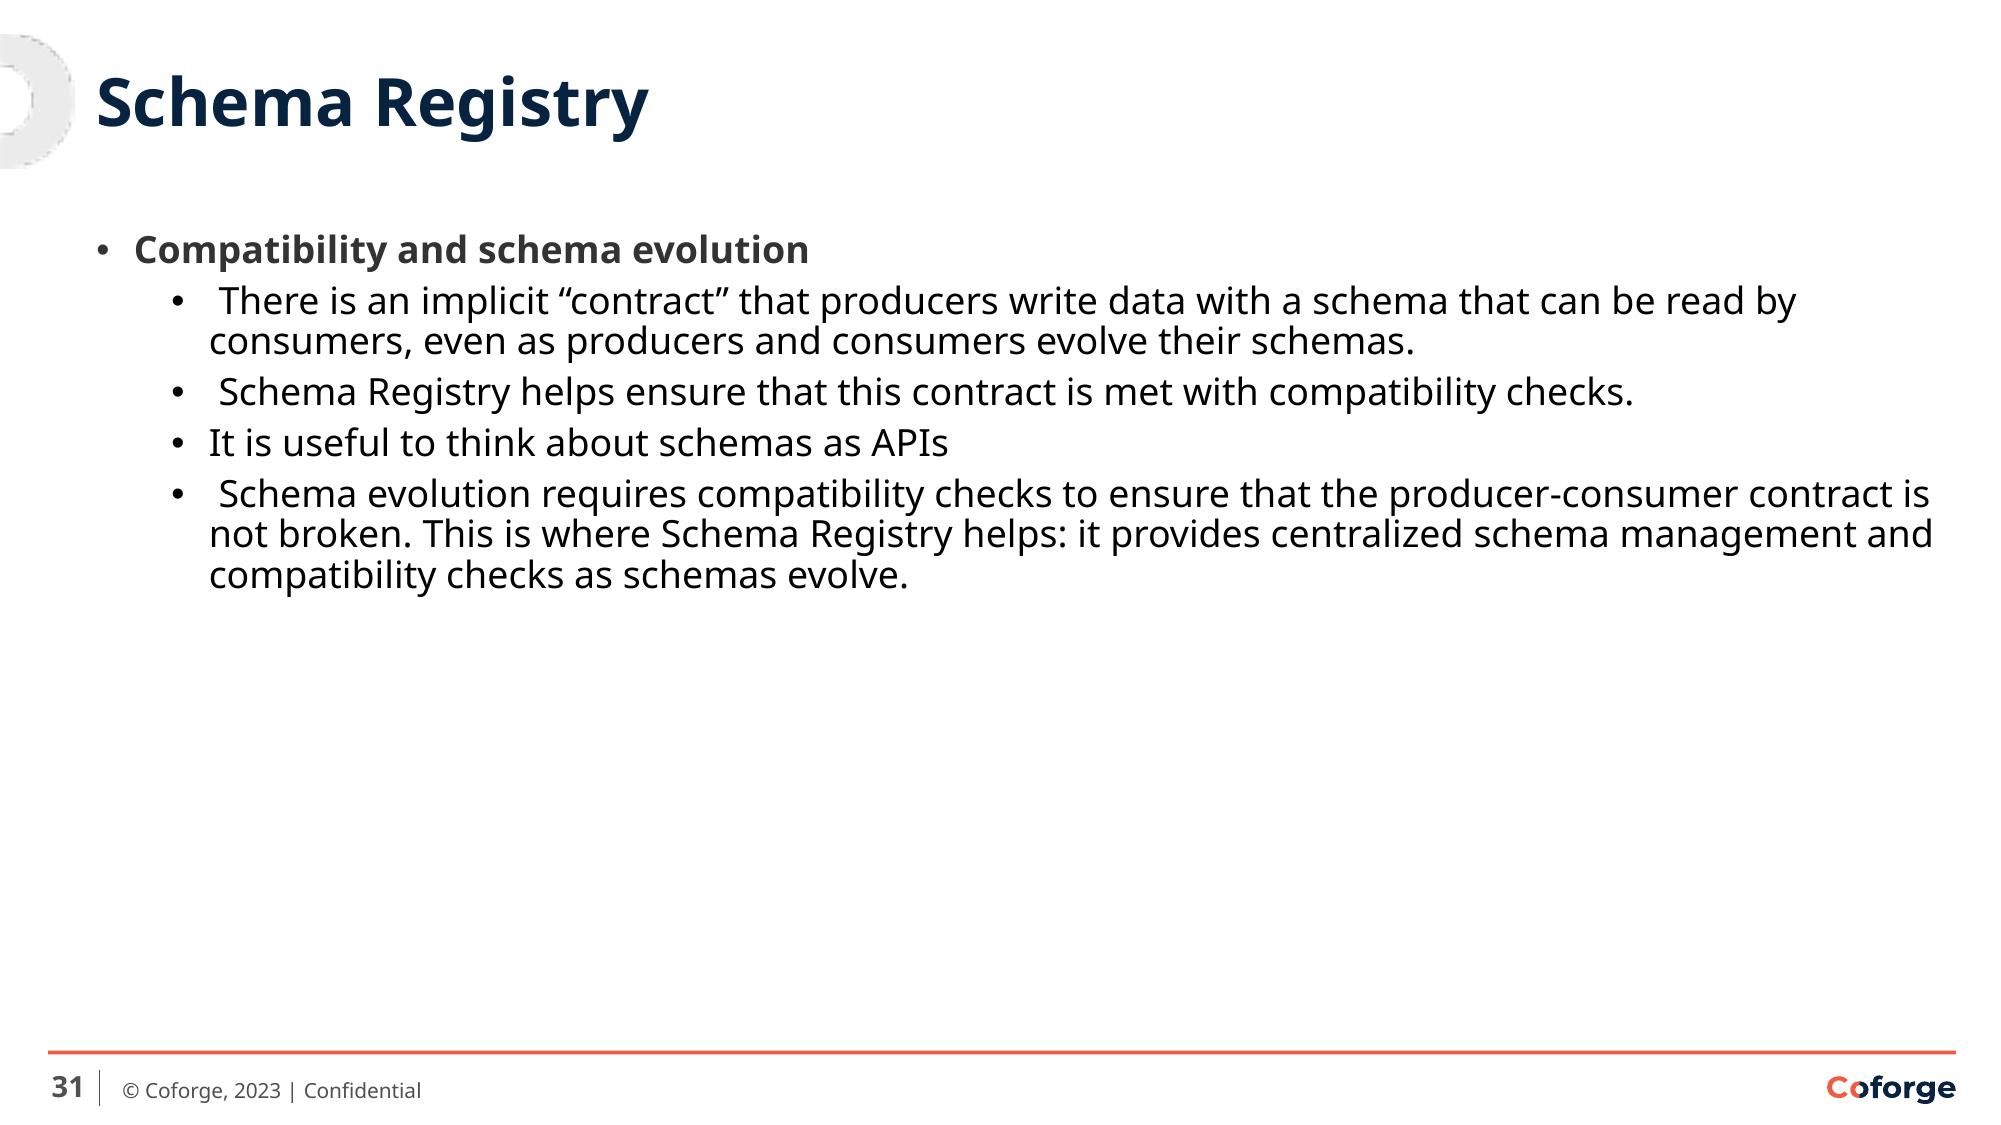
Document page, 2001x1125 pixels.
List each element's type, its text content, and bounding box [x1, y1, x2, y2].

list Compatibility and schema evolution There is an implicit “contract” that producers write data with a schema that can be read by consumers, even as producers and consumers evolve their schemas. Schema Registry helps ensure that this contract is met with compatibility checks. It is useful to think about schemas as APIs Schema evolution requires compatibility checks to ensure that the producer-consumer contract is not broken. This is where Schema Registry helps: it provides centralized schema management and compatibility checks as schemas evolve. [96, 223, 1956, 1024]
picture [48, 1050, 1956, 1055]
picture [0, 34, 75, 169]
title Schema Registry [96, 26, 1956, 182]
